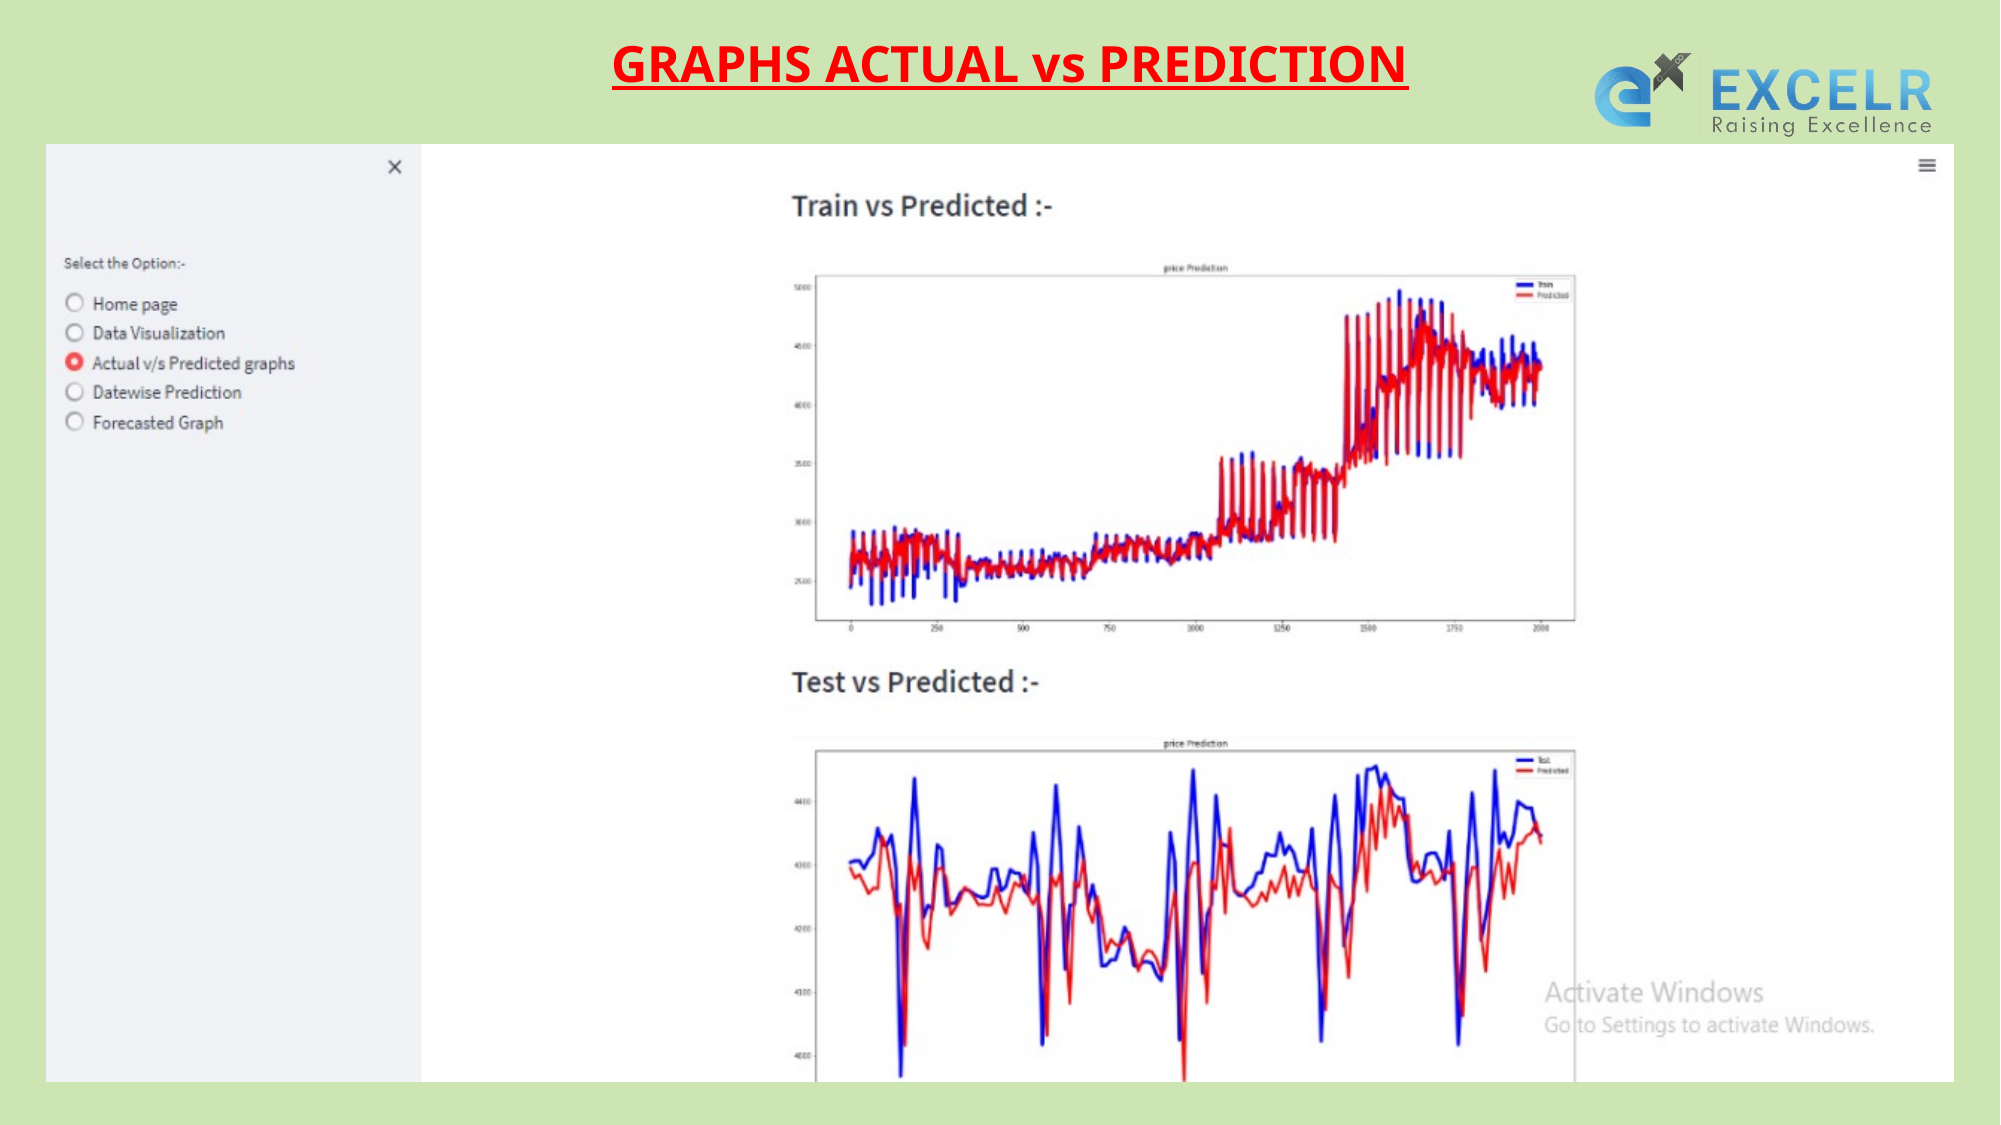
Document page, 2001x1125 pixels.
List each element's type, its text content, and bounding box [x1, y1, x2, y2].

picture [46, 43, 1954, 1082]
text_box GRAPHS ACTUAL vs PREDICTION [596, 24, 1597, 100]
